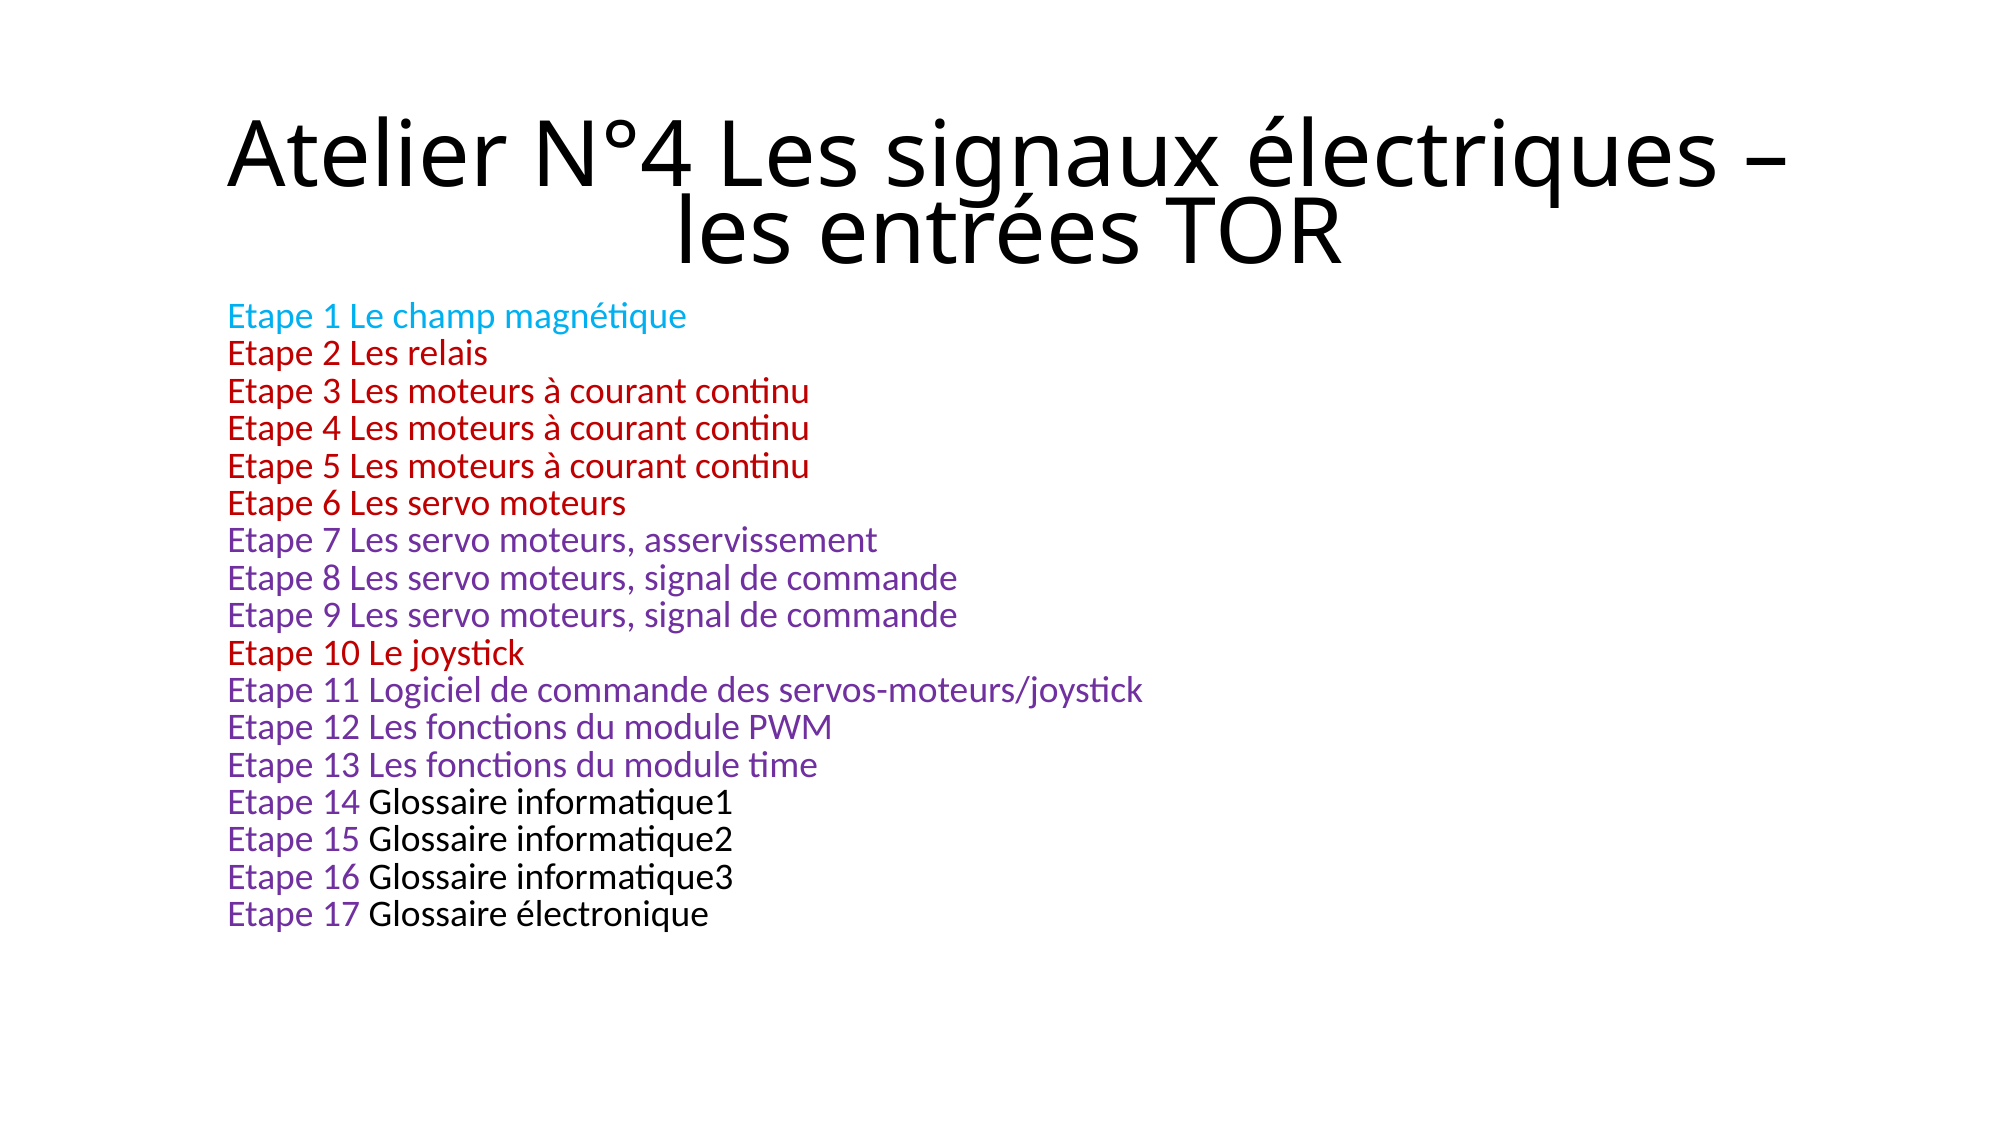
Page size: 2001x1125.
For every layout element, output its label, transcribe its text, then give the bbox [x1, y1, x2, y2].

text_box Atelier N°4 Les signaux électriques – les entrées TOR [146, 69, 1872, 287]
text_box Etape 1 Le champ magnétique Etape 2 Les relais Etape 3 Les moteurs à courant continu Etape 4 Les moteurs à courant continu Etape 5 Les moteurs à courant continu Etape 6 Les servo moteurs Etape 7 Les servo moteurs, asservissement Etape 8 Les servo moteurs, signal de commande Etape 9 Les servo moteurs, signal de commande Etape 10 Le joystick Etape 11 Logiciel de commande des servos-moteurs/joystick Etape 12 Les fonctions du module PWM Etape 13 Les fonctions du module time Etape 14 Glossaire informatique1 Etape 15 Glossaire informatique2 Etape 16 Glossaire informatique3 Etape 17 Glossaire électronique [137, 299, 1863, 1014]
